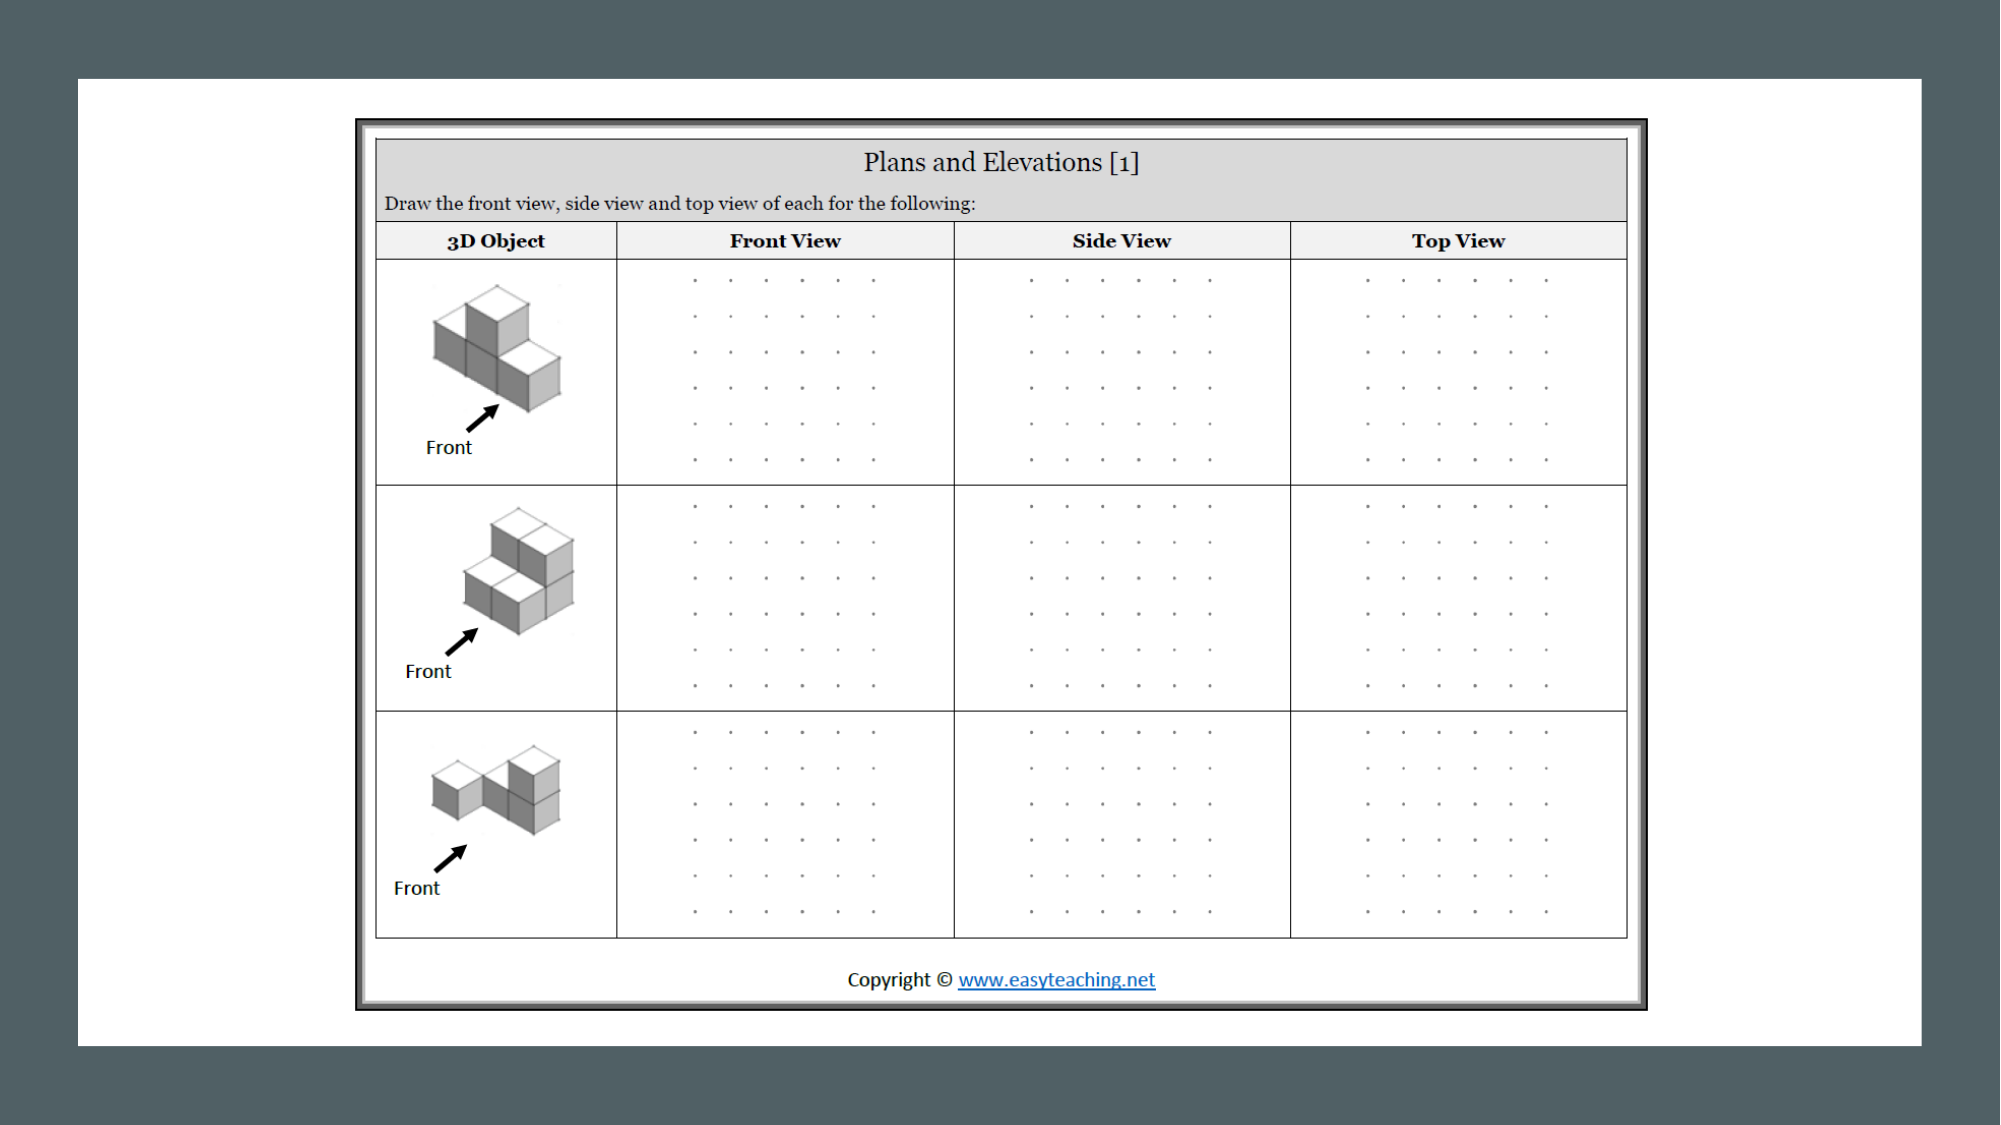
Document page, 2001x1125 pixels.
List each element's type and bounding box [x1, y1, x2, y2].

text_box [77, 77, 1923, 1048]
text_box [0, 0, 2000, 1125]
picture [344, 105, 1656, 1020]
